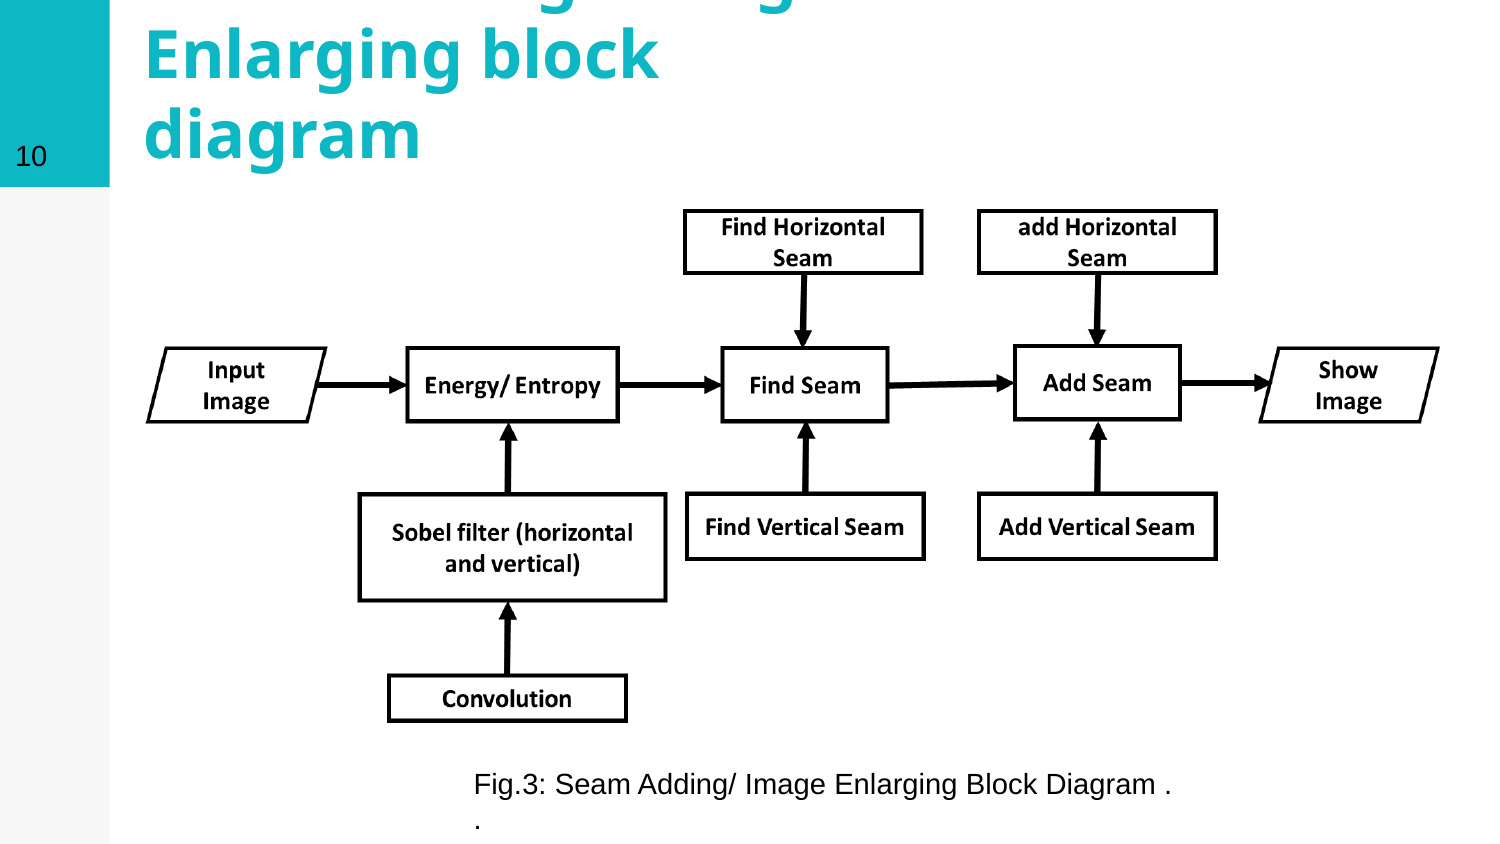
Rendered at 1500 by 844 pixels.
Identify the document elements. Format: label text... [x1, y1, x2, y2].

picture [145, 201, 1440, 731]
title Seam Adding/ Image Enlarging block diagram [128, 0, 928, 187]
text_box Fig.3: Seam Adding/ Image Enlarging Block Diagram . . [458, 757, 1231, 843]
slide_number 10 [0, 0, 110, 187]
